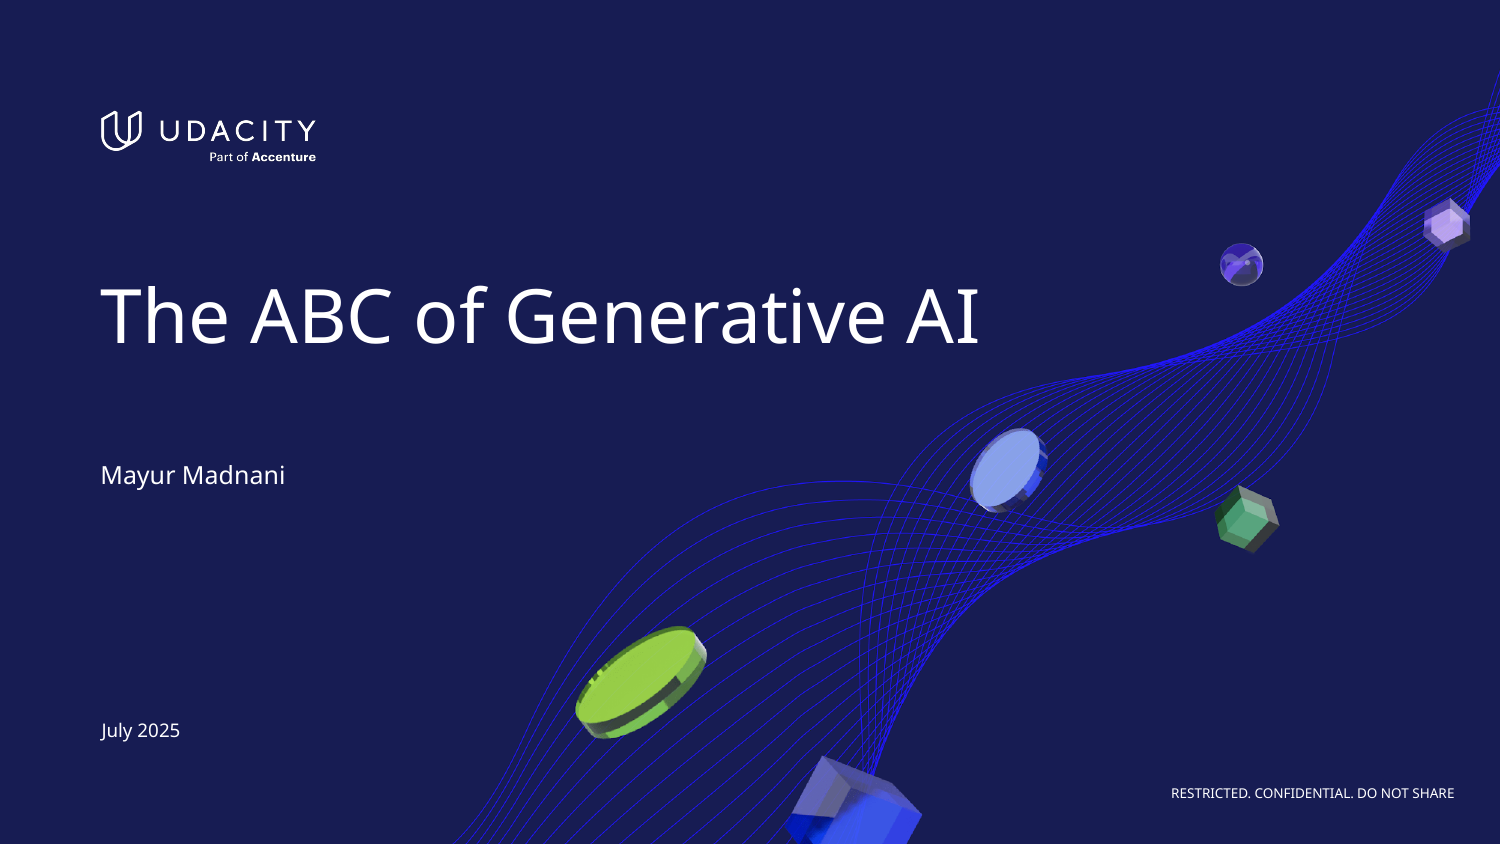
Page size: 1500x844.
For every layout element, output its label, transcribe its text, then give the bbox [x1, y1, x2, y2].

picture [0, 0, 1500, 844]
subtitle Mayur Madnani [100, 459, 927, 566]
subtitle July 2025 [101, 689, 928, 742]
title The ABC of Generative AI [100, 212, 1311, 416]
